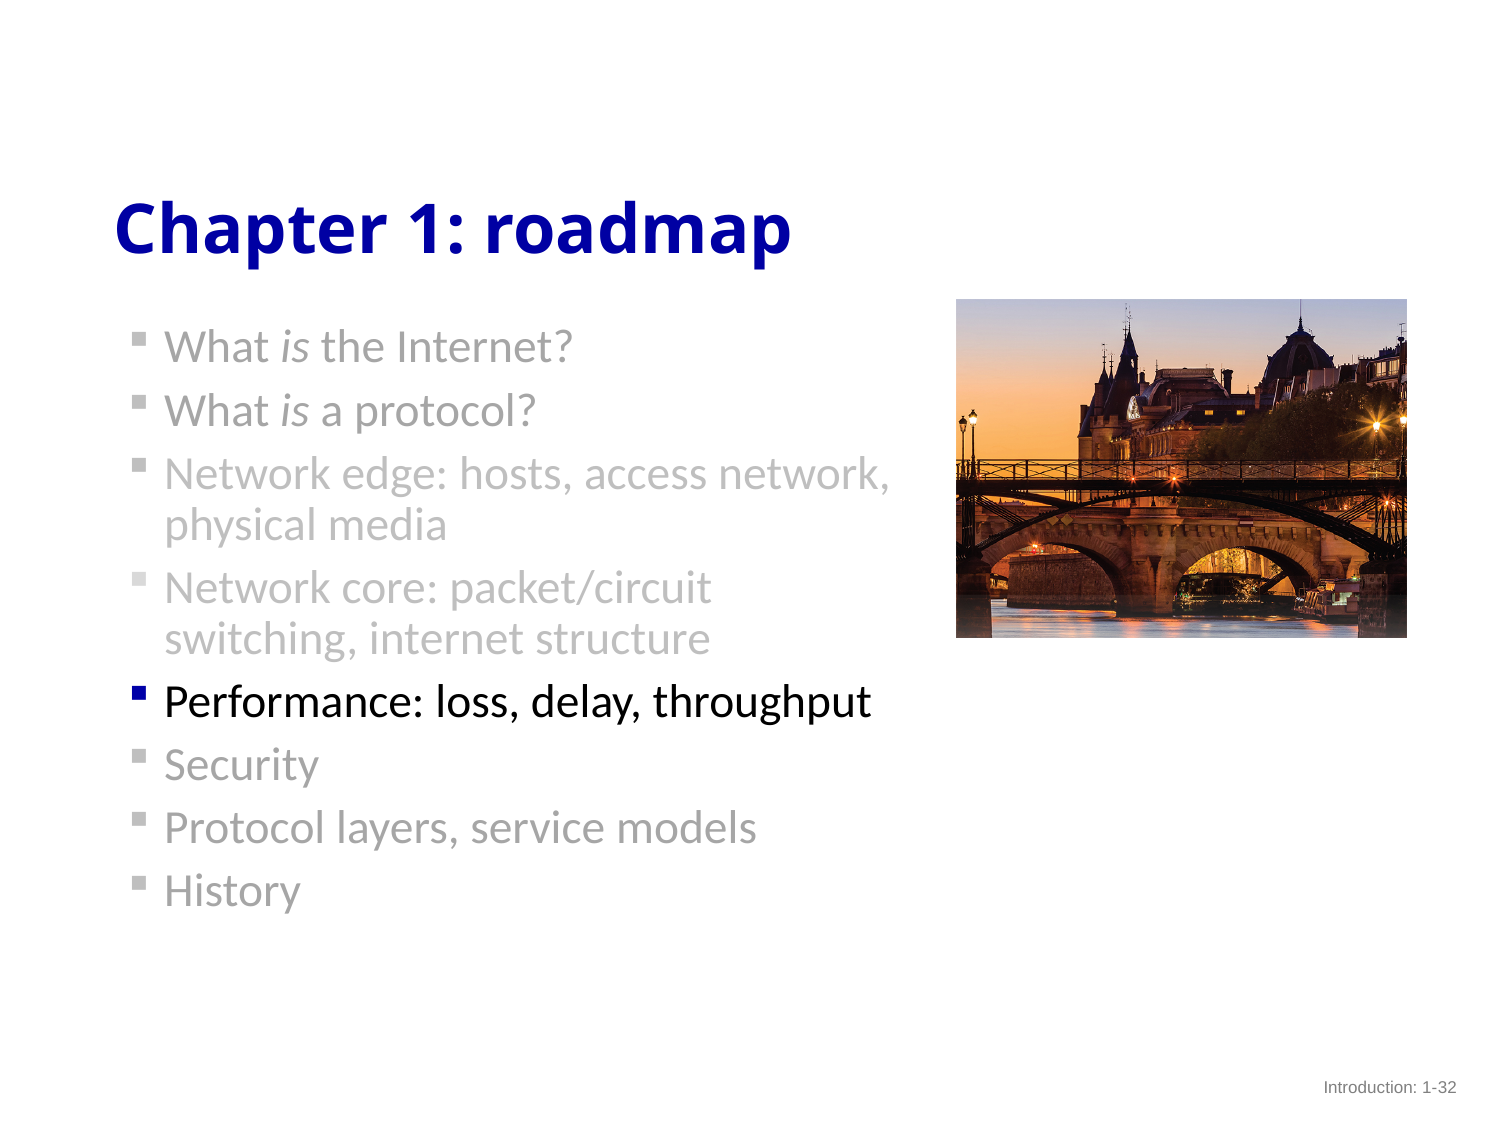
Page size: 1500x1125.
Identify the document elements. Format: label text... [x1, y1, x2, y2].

picture [956, 299, 1407, 638]
title Chapter 1: roadmap [98, 176, 1392, 287]
list What is the Internet? What is a protocol? Network edge: hosts, access network, physical media Network core: packet/circuit switching, internet structure Performance: loss, delay, throughput Security Protocol layers, service models History [98, 314, 913, 934]
slide_number Introduction: 1-32 [1134, 1056, 1472, 1117]
